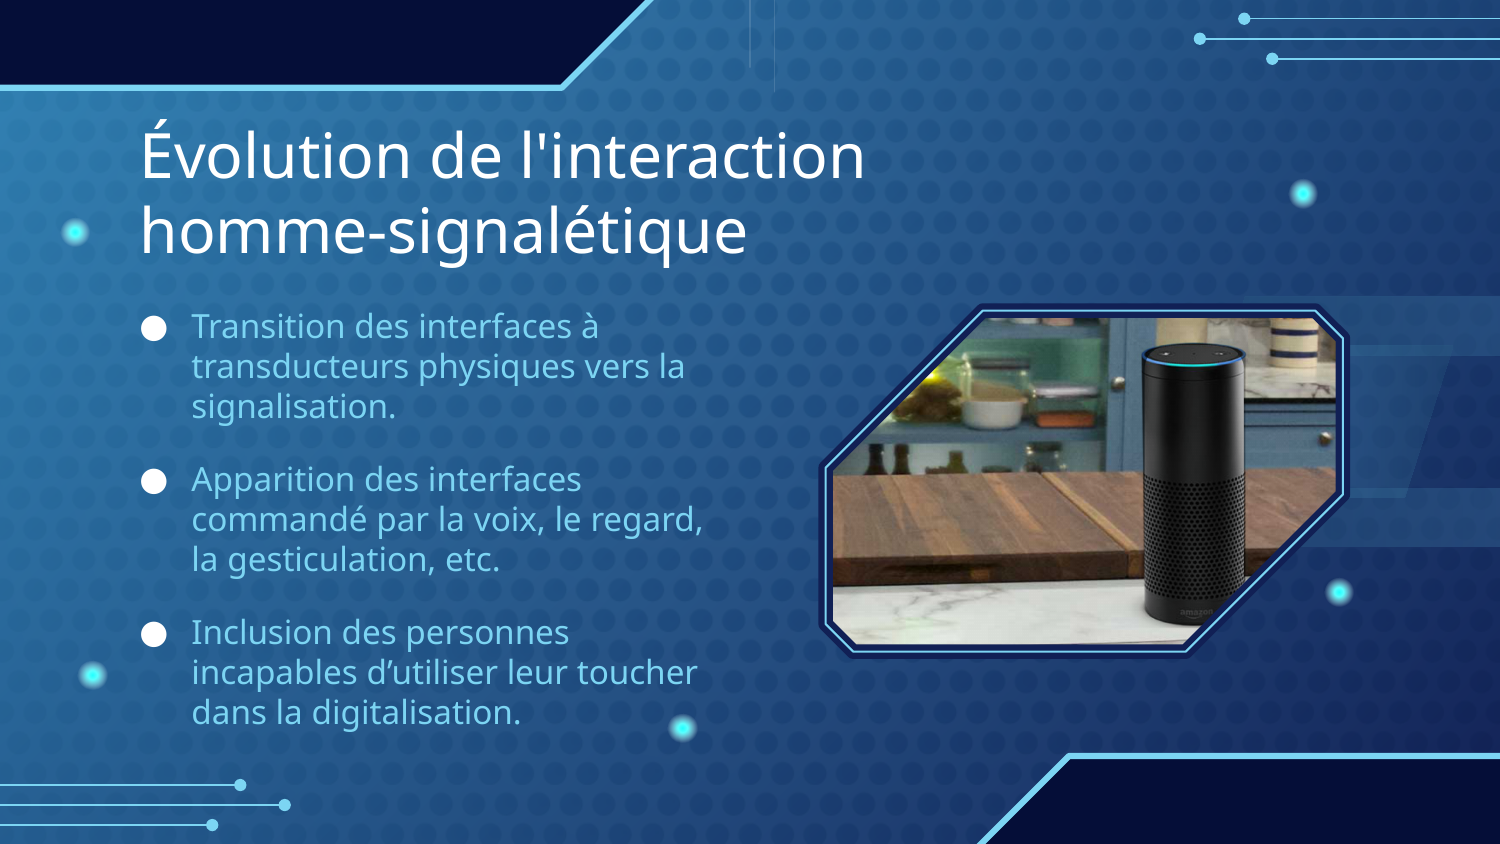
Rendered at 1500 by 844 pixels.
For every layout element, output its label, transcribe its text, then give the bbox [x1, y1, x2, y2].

subtitle Transition des interfaces à transducteurs physiques vers la signalisation. Apparition des interfaces commandé par la voix, le regard, la gesticulation, etc. Inclusion des personnes incapables d’utiliser leur toucher dans la digitalisation. [101, 290, 744, 772]
title Évolution de l'interaction homme-signalétique [124, 142, 1033, 239]
text_box [825, 310, 1343, 652]
